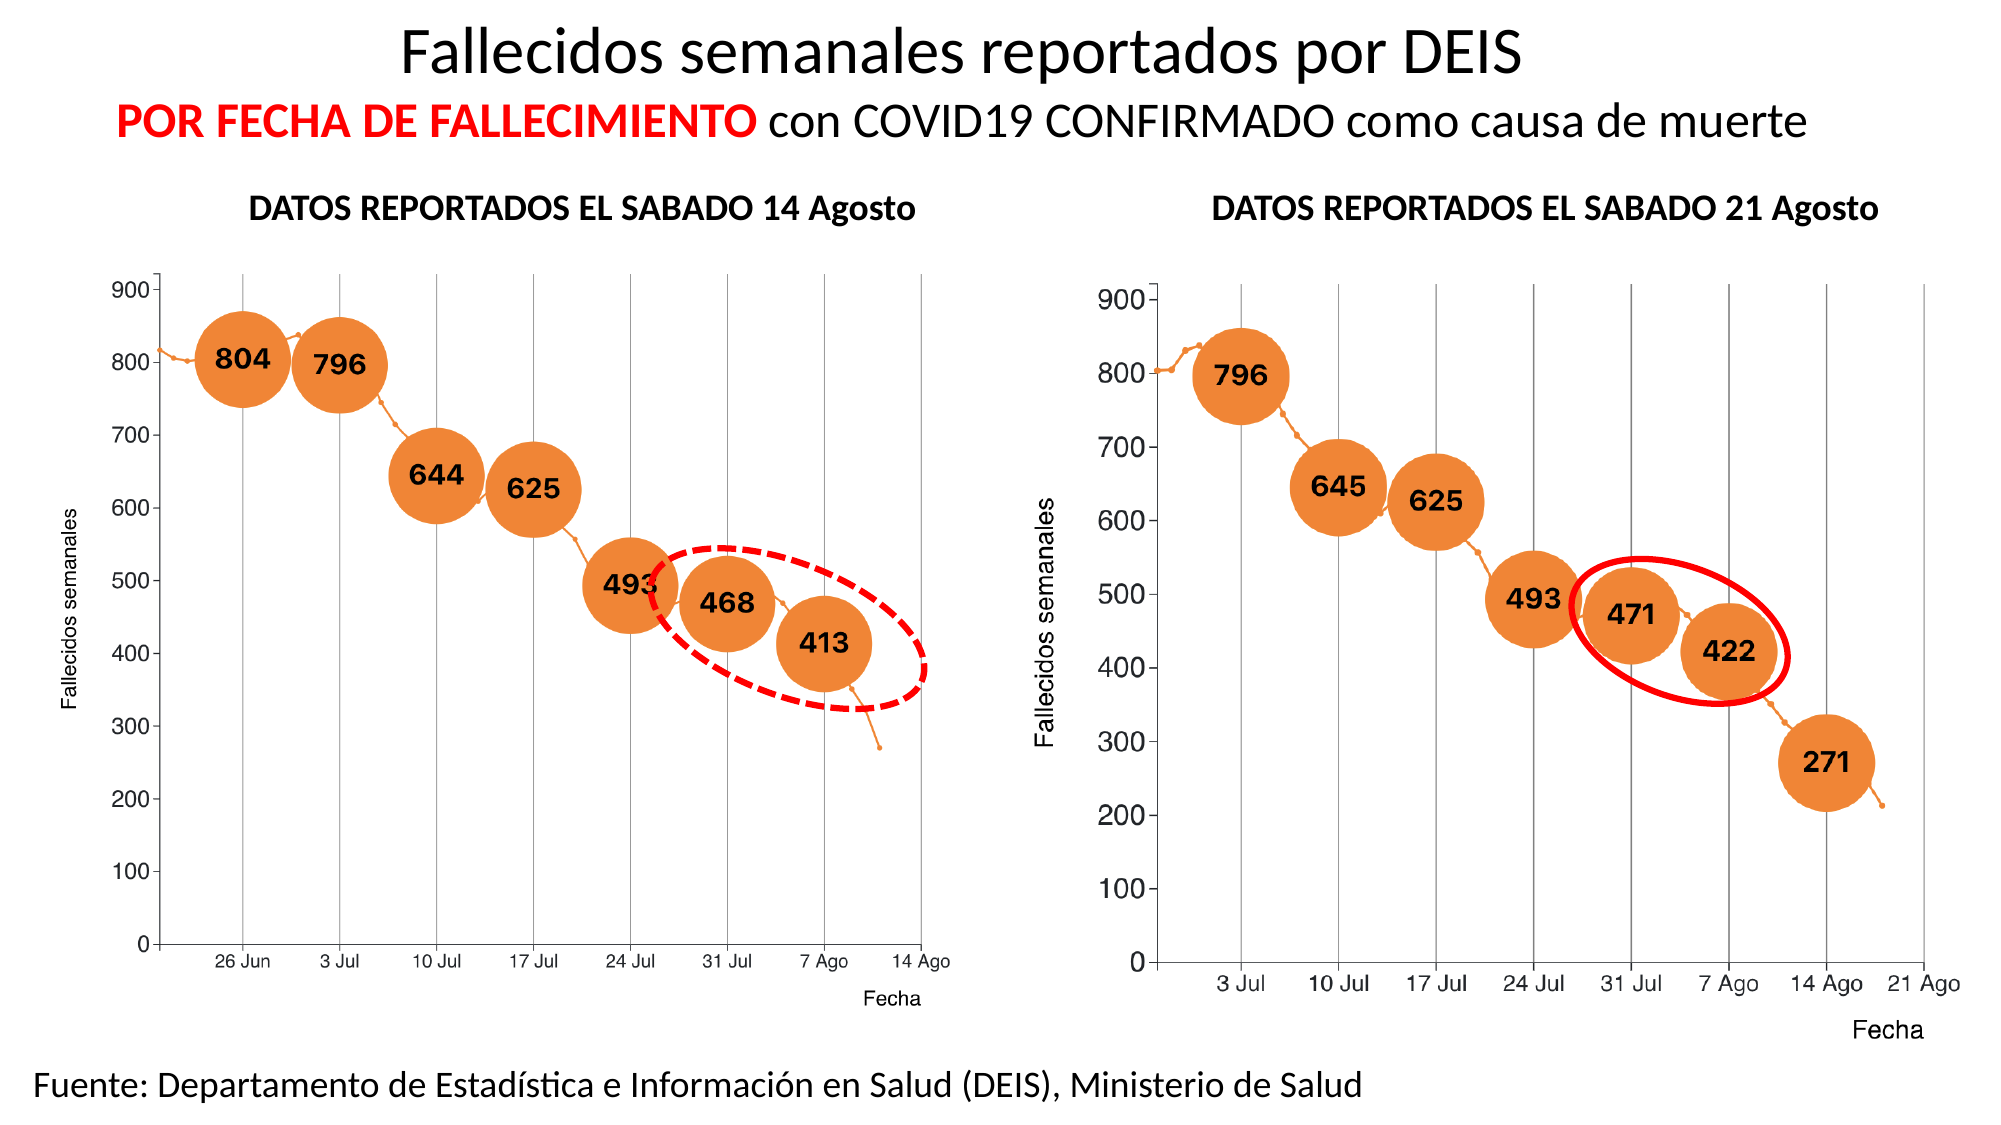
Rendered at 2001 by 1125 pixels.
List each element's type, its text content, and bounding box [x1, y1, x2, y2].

picture [48, 267, 963, 1015]
text_box Fallecidos semanales reportados por DEIS POR FECHA DE FALLECIMIENTO con COVID19 CONFIRMADO como causa de muerte [101, 0, 1824, 155]
text_box DATOS REPORTADOS EL SABADO 14 Agosto [233, 175, 932, 236]
picture [1012, 267, 1982, 1047]
text_box Fuente: Departamento de Estadística e Información en Salud (DEIS), Ministerio de Salud [18, 1052, 1380, 1113]
text_box DATOS REPORTADOS EL SABADO 21 Agosto [1196, 175, 1895, 236]
